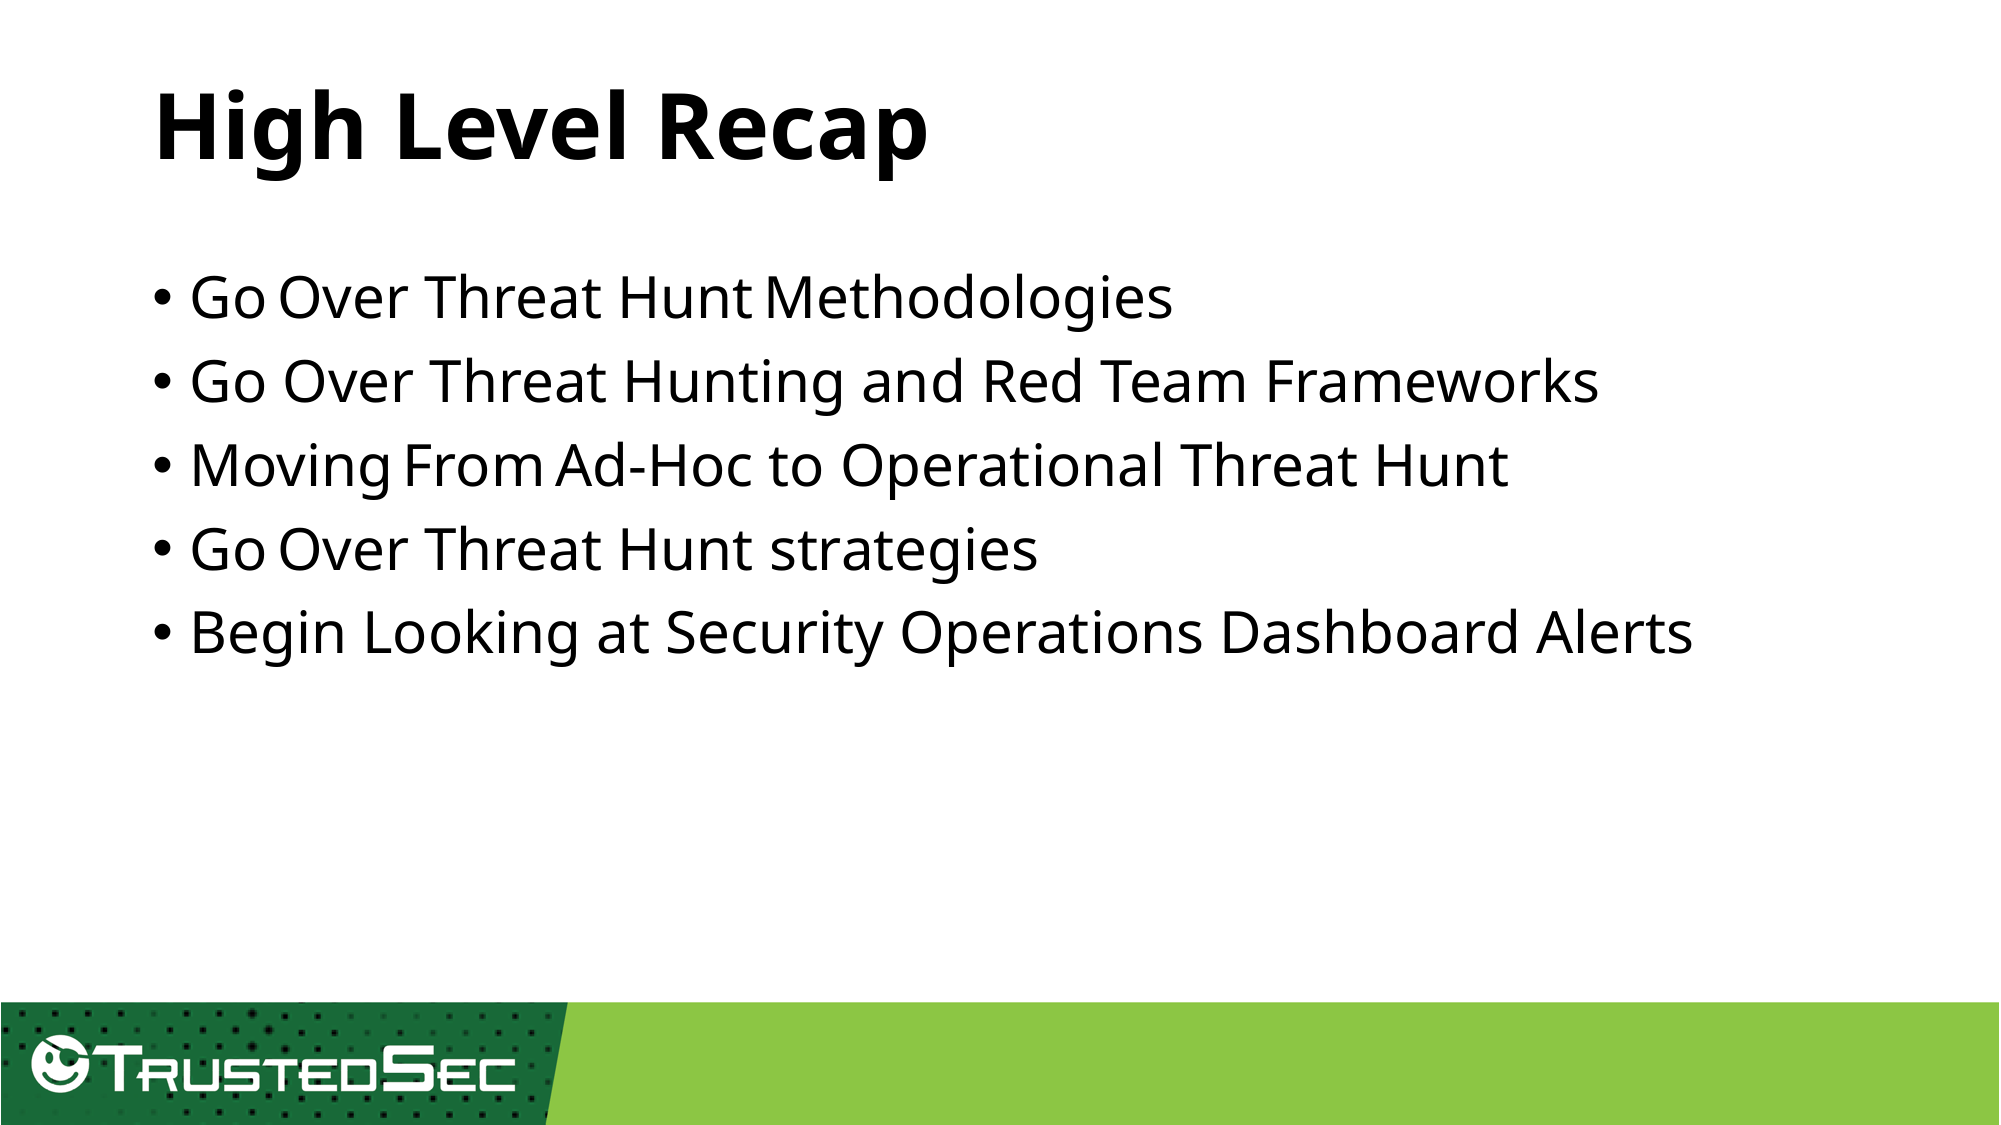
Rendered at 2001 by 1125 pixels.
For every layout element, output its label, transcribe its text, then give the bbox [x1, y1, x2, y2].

list Go Over Threat Hunt Methodologies Go Over Threat Hunting and Red Team Frameworks Moving From Ad-Hoc to Operational Threat Hunt Go Over Threat Hunt strategies Begin Looking at Security Operations Dashboard Alerts [137, 260, 1863, 975]
picture [1, 0, 1999, 1125]
title High Level Recap [137, 21, 1863, 239]
